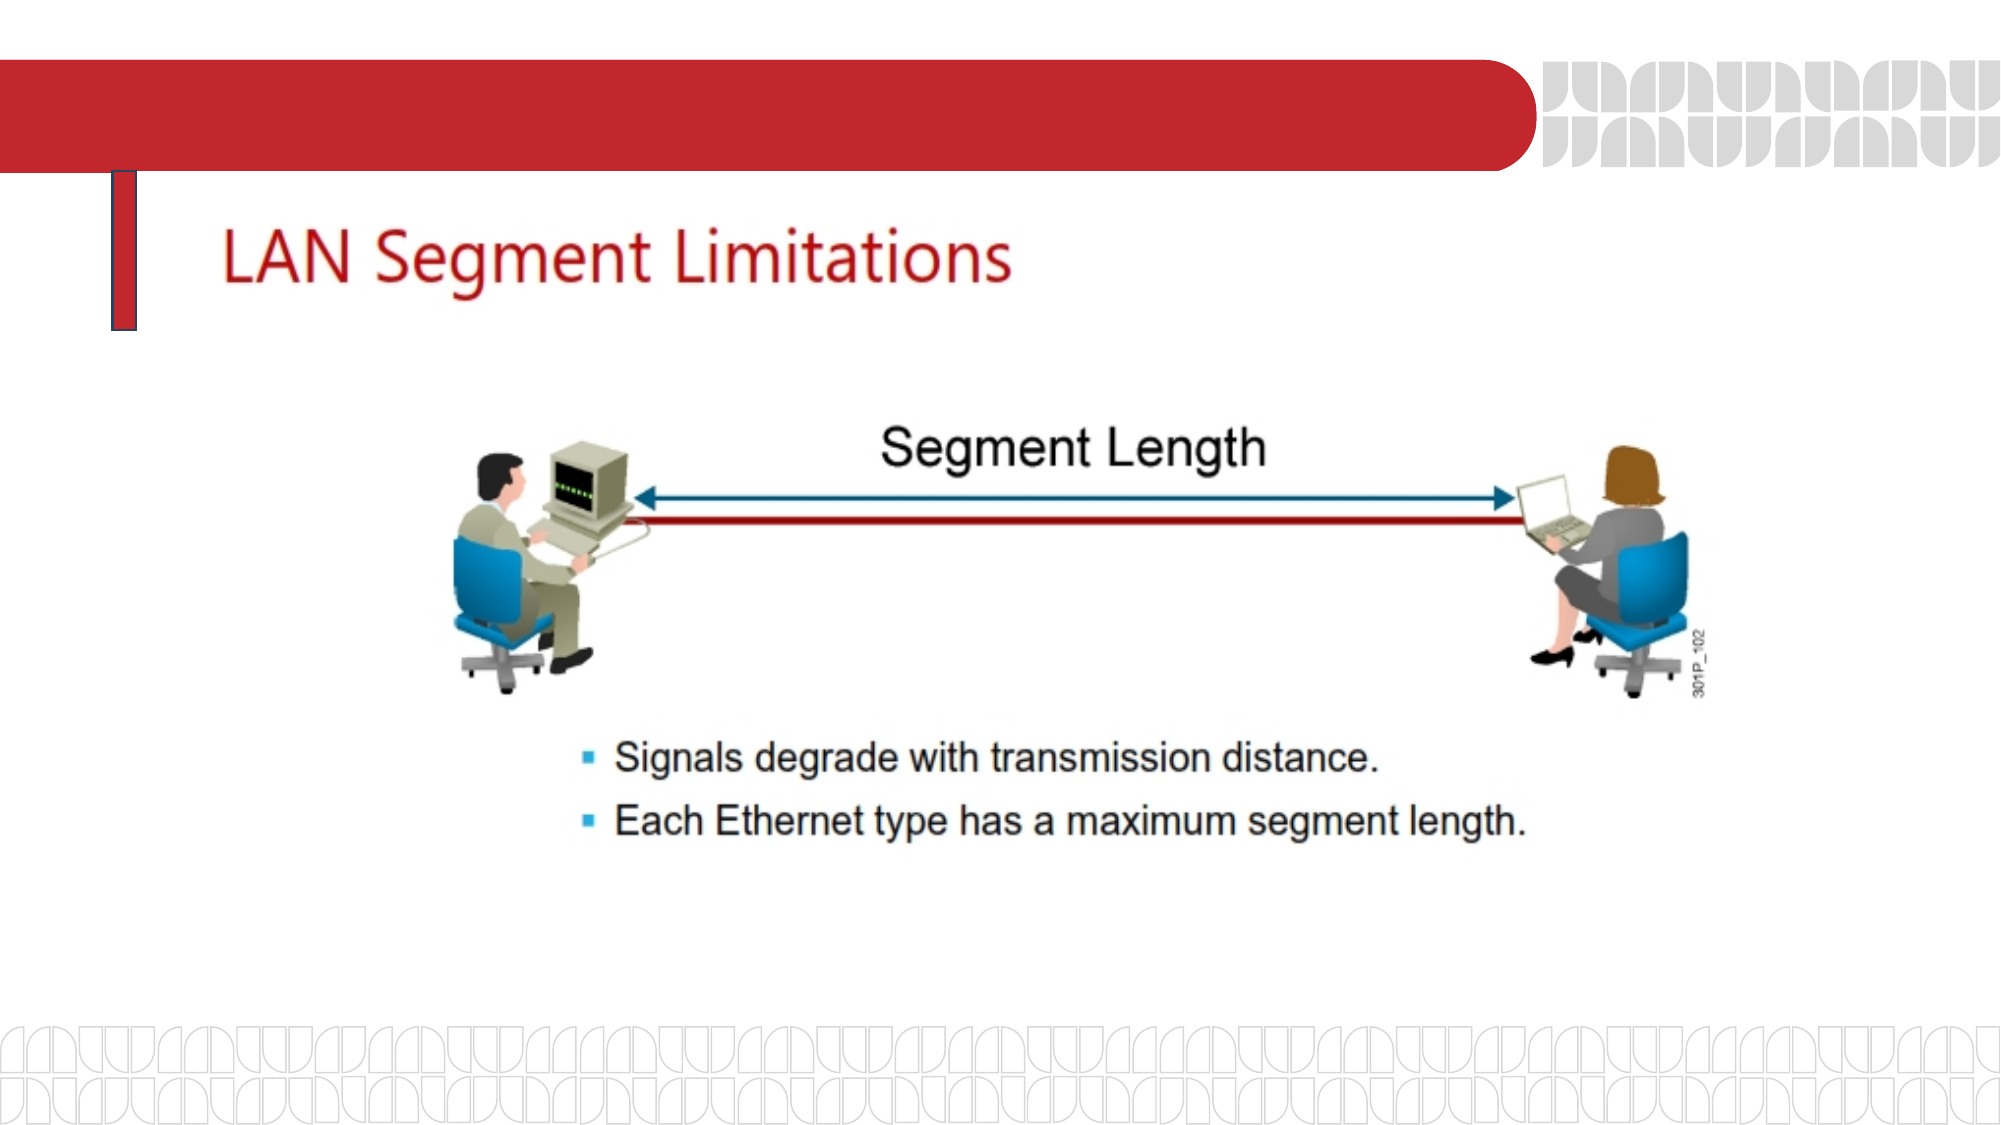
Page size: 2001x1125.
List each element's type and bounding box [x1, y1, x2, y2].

picture [112, 170, 2000, 1019]
